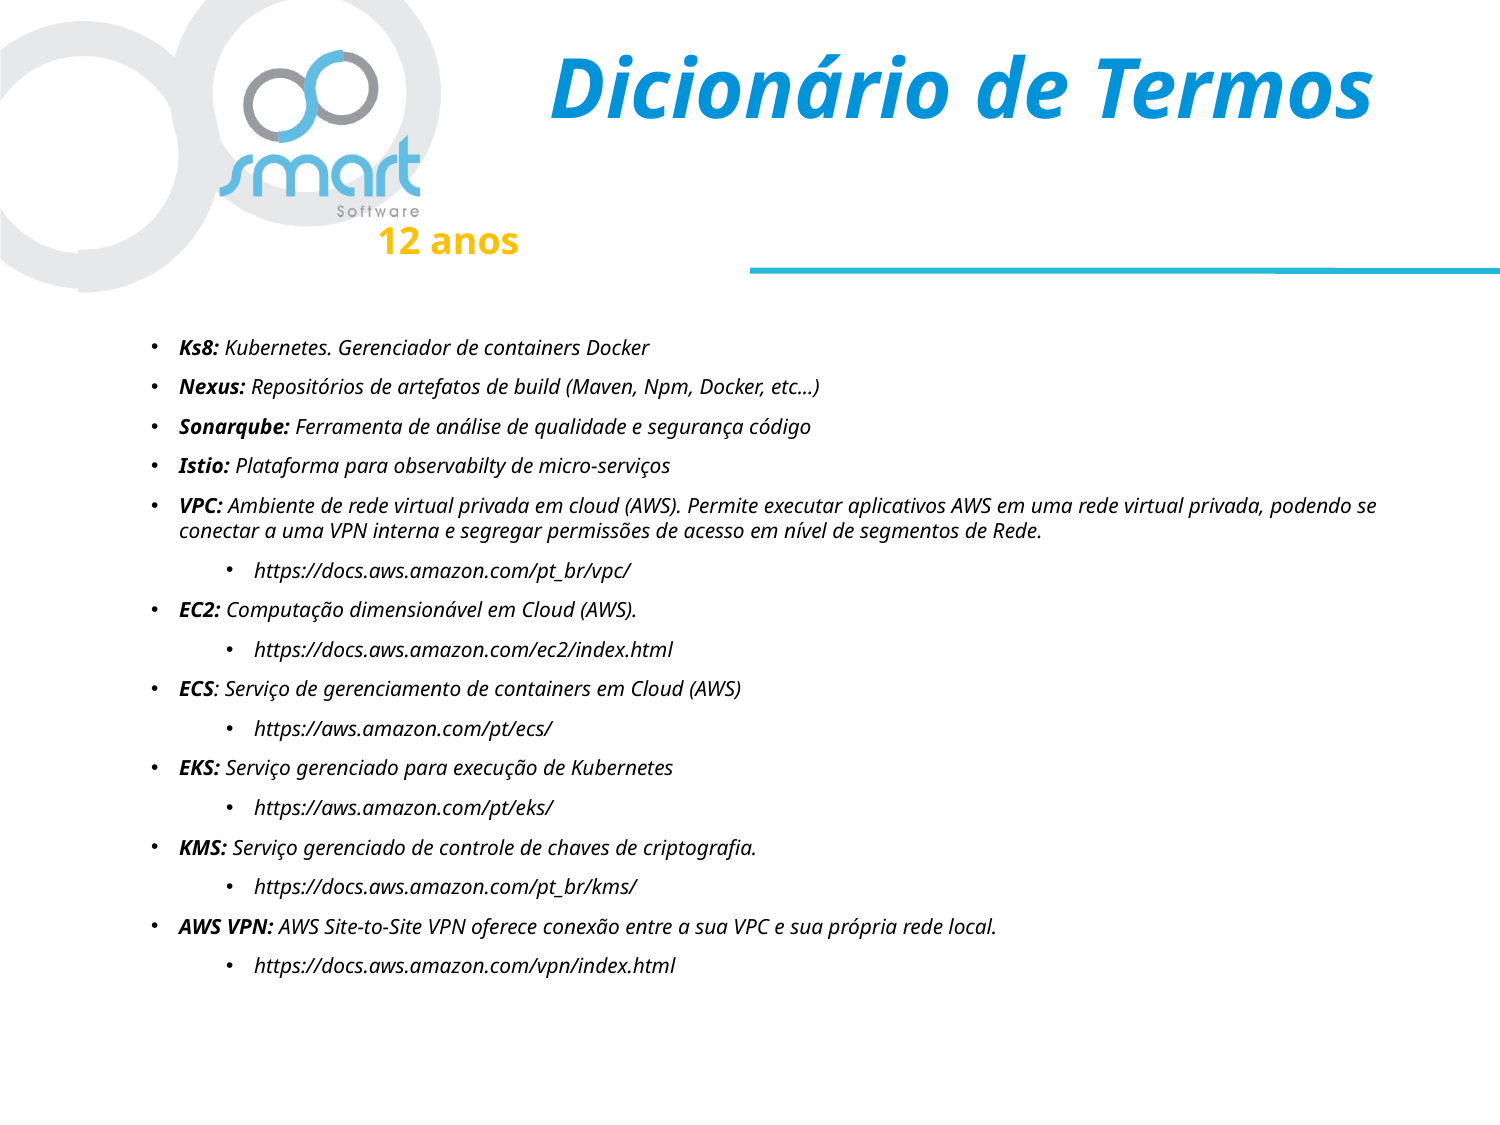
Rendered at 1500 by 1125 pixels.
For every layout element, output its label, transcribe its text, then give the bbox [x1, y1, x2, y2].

text_box Ks8: Kubernetes. Gerenciador de containers Docker Nexus: Repositórios de artefatos de build (Maven, Npm, Docker, etc...) Sonarqube: Ferramenta de análise de qualidade e segurança código Istio: Plataforma para observabilty de micro-serviços VPC: Ambiente de rede virtual privada em cloud (AWS). Permite executar aplicativos AWS em uma rede virtual privada, podendo se conectar a uma VPN interna e segregar permissões de acesso em nível de segmentos de Rede. https://docs.aws.amazon.com/pt_br/vpc/ EC2: Computação dimensionável em Cloud (AWS). https://docs.aws.amazon.com/ec2/index.html ECS: Serviço de gerenciamento de containers em Cloud (AWS) https://aws.amazon.com/pt/ecs/ EKS: Serviço gerenciado para execução de Kubernetes https://aws.amazon.com/pt/eks/ KMS: Serviço gerenciado de controle de chaves de criptografia. https://docs.aws.amazon.com/pt_br/kms/ AWS VPN: AWS Site-to-Site VPN oferece conexão entre a sua VPC e sua própria rede local. https://docs.aws.amazon.com/vpn/index.html [70, 287, 1467, 1068]
picture [0, 0, 1500, 1013]
title Dicionário de Termos [437, 0, 1489, 257]
